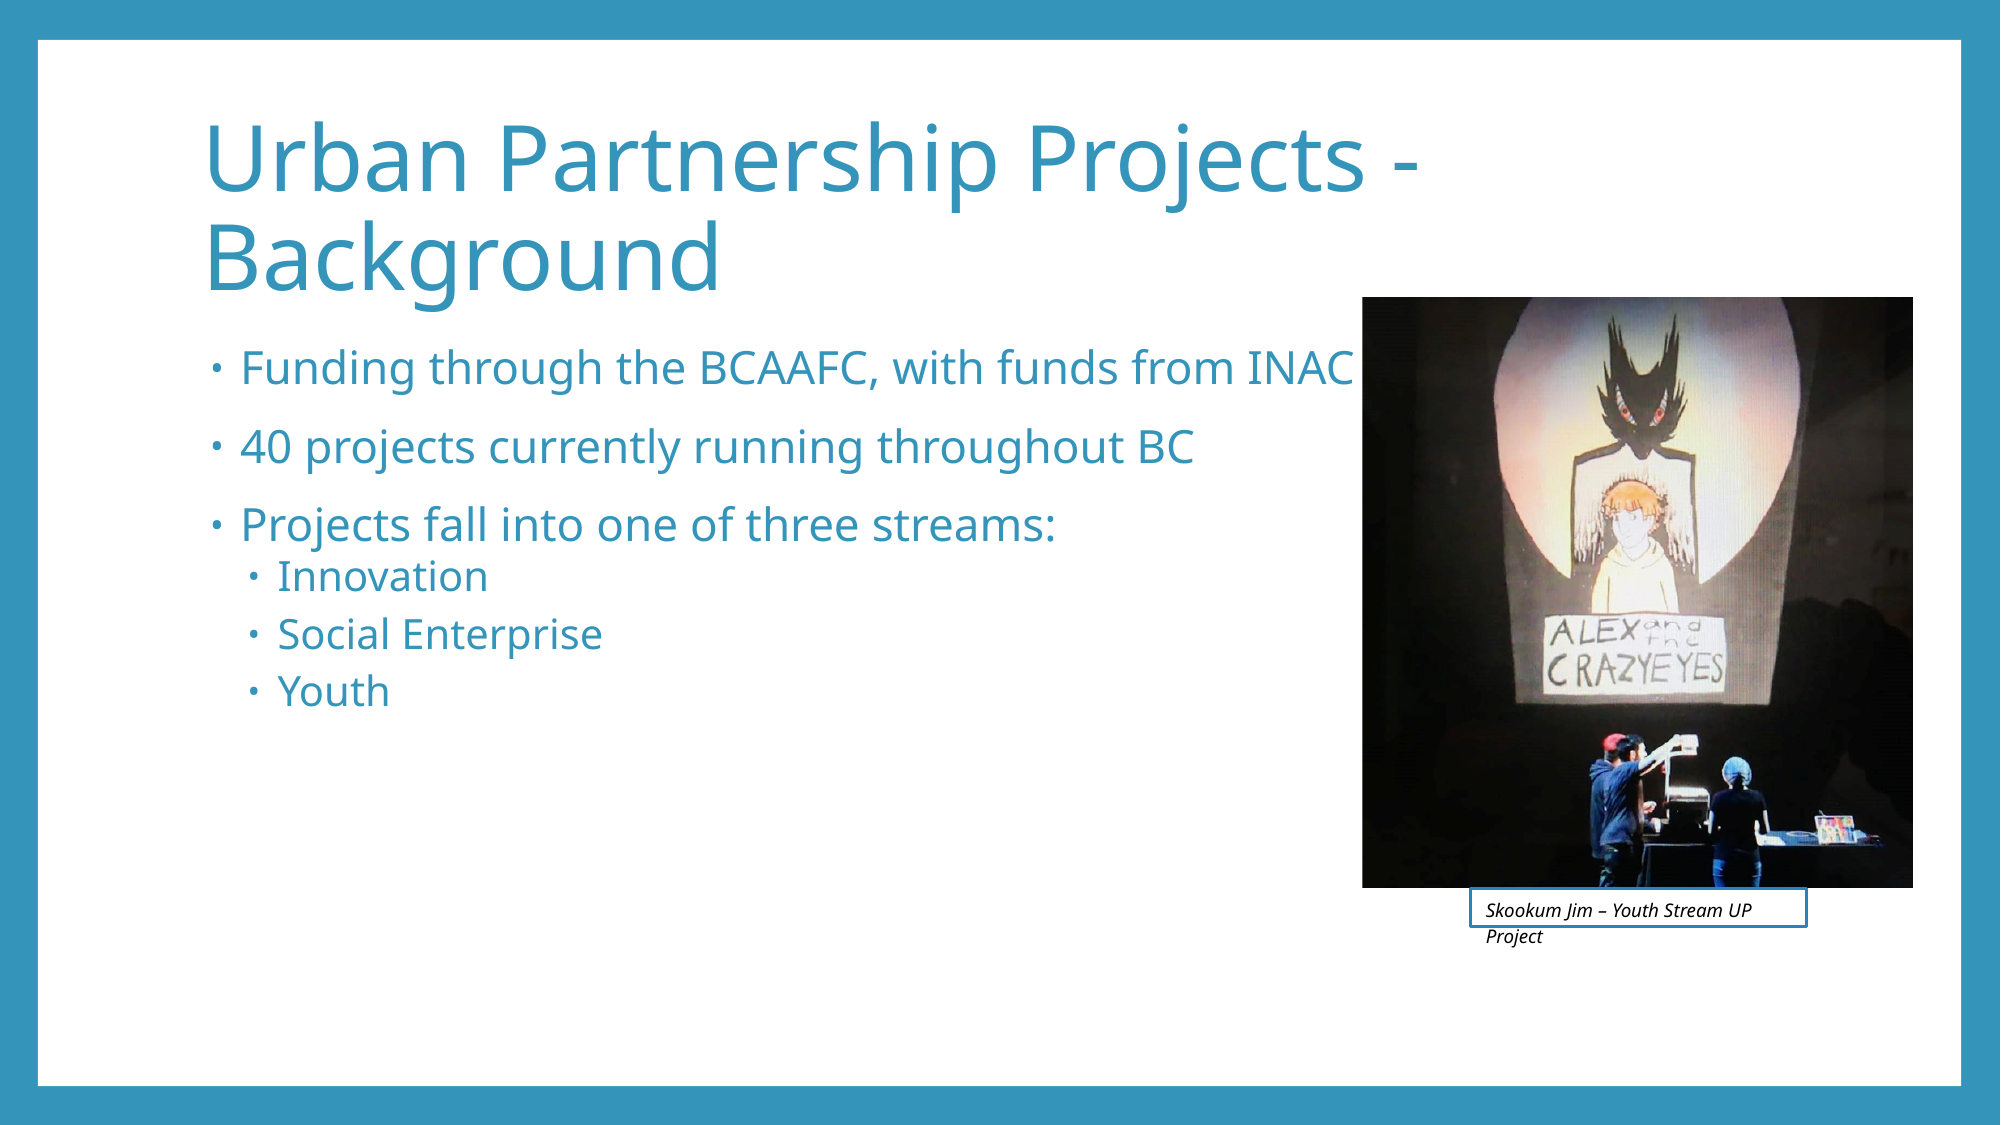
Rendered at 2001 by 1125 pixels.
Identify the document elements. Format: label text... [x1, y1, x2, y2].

picture [1362, 297, 1914, 889]
list Funding through the BCAAFC, with funds from INAC 40 projects currently running throughout BC Projects fall into one of three streams: Innovation Social Enterprise Youth [187, 337, 1808, 1000]
text_box Skookum Jim – Youth Stream UP Project [1469, 900, 1808, 928]
title Urban Partnership Projects - Background [187, 99, 1808, 323]
